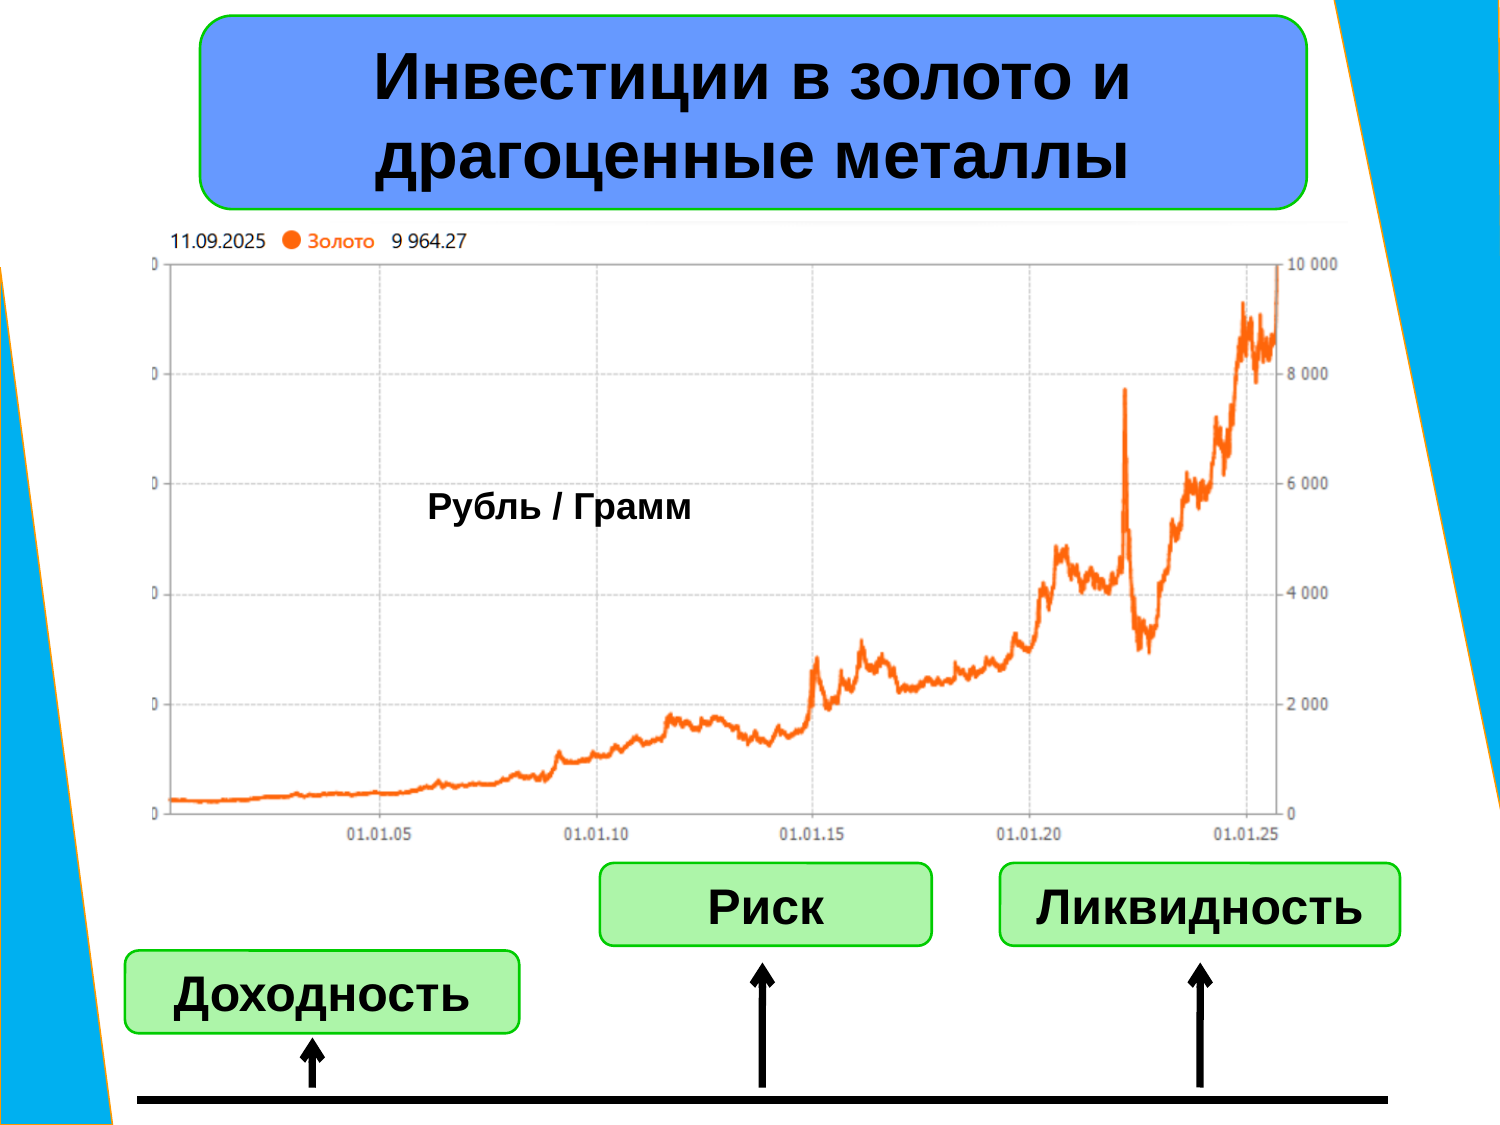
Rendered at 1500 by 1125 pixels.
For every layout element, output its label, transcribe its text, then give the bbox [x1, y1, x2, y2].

picture [151, 221, 1349, 863]
text_box Инвестиции в золото и драгоценные металлы [200, 15, 1307, 210]
text_box [0, 267, 113, 1125]
text_box Ликвидность [999, 862, 1400, 946]
text_box Риск [599, 872, 932, 946]
text_box [1334, 0, 1500, 807]
text_box Доходность [124, 950, 520, 1034]
